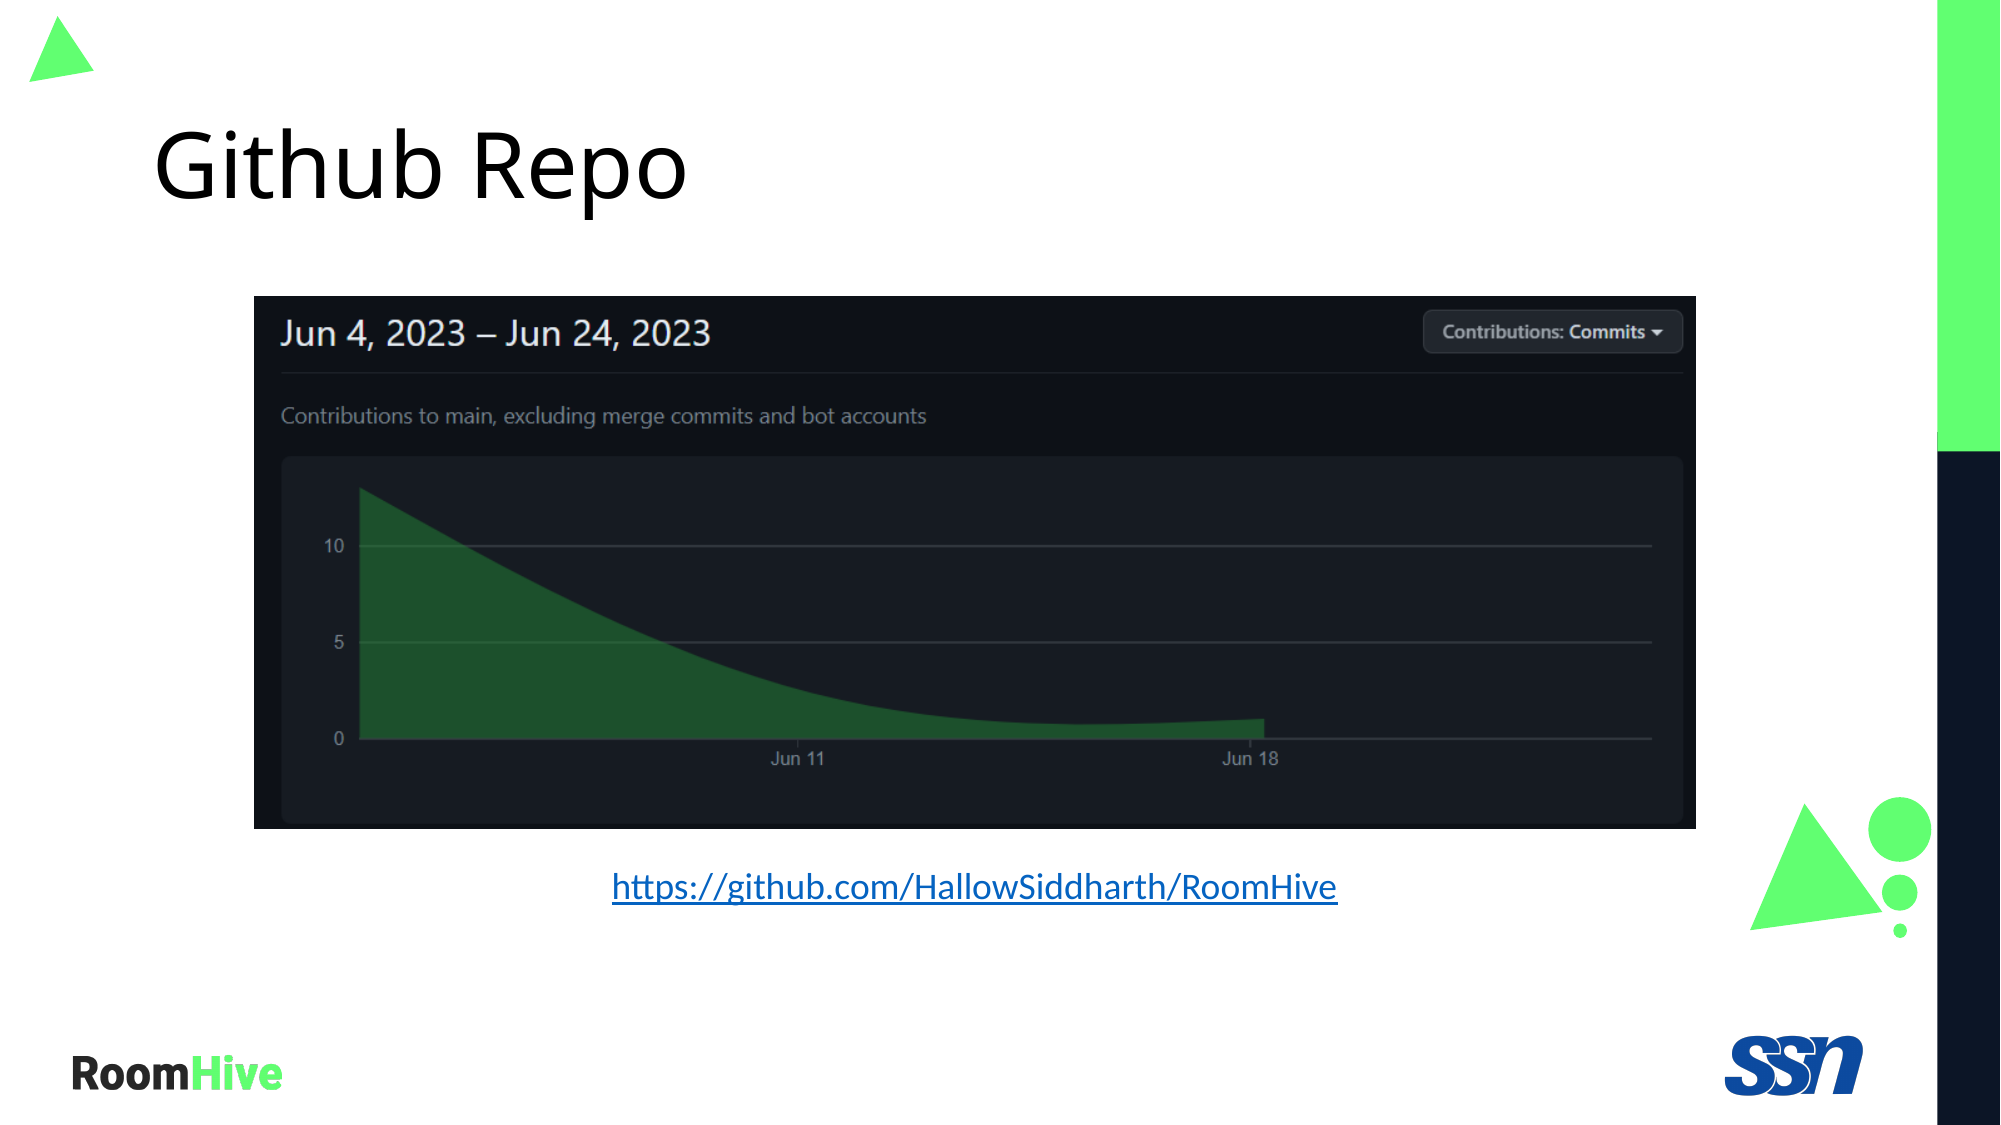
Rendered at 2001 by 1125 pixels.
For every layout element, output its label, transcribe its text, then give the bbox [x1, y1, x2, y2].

title Github Repo [137, 59, 1863, 278]
text_box https://github.com/HallowSiddharth/RoomHive [596, 854, 1353, 915]
picture [1724, 1035, 1863, 1096]
picture [52, 973, 295, 1125]
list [254, 296, 1695, 829]
